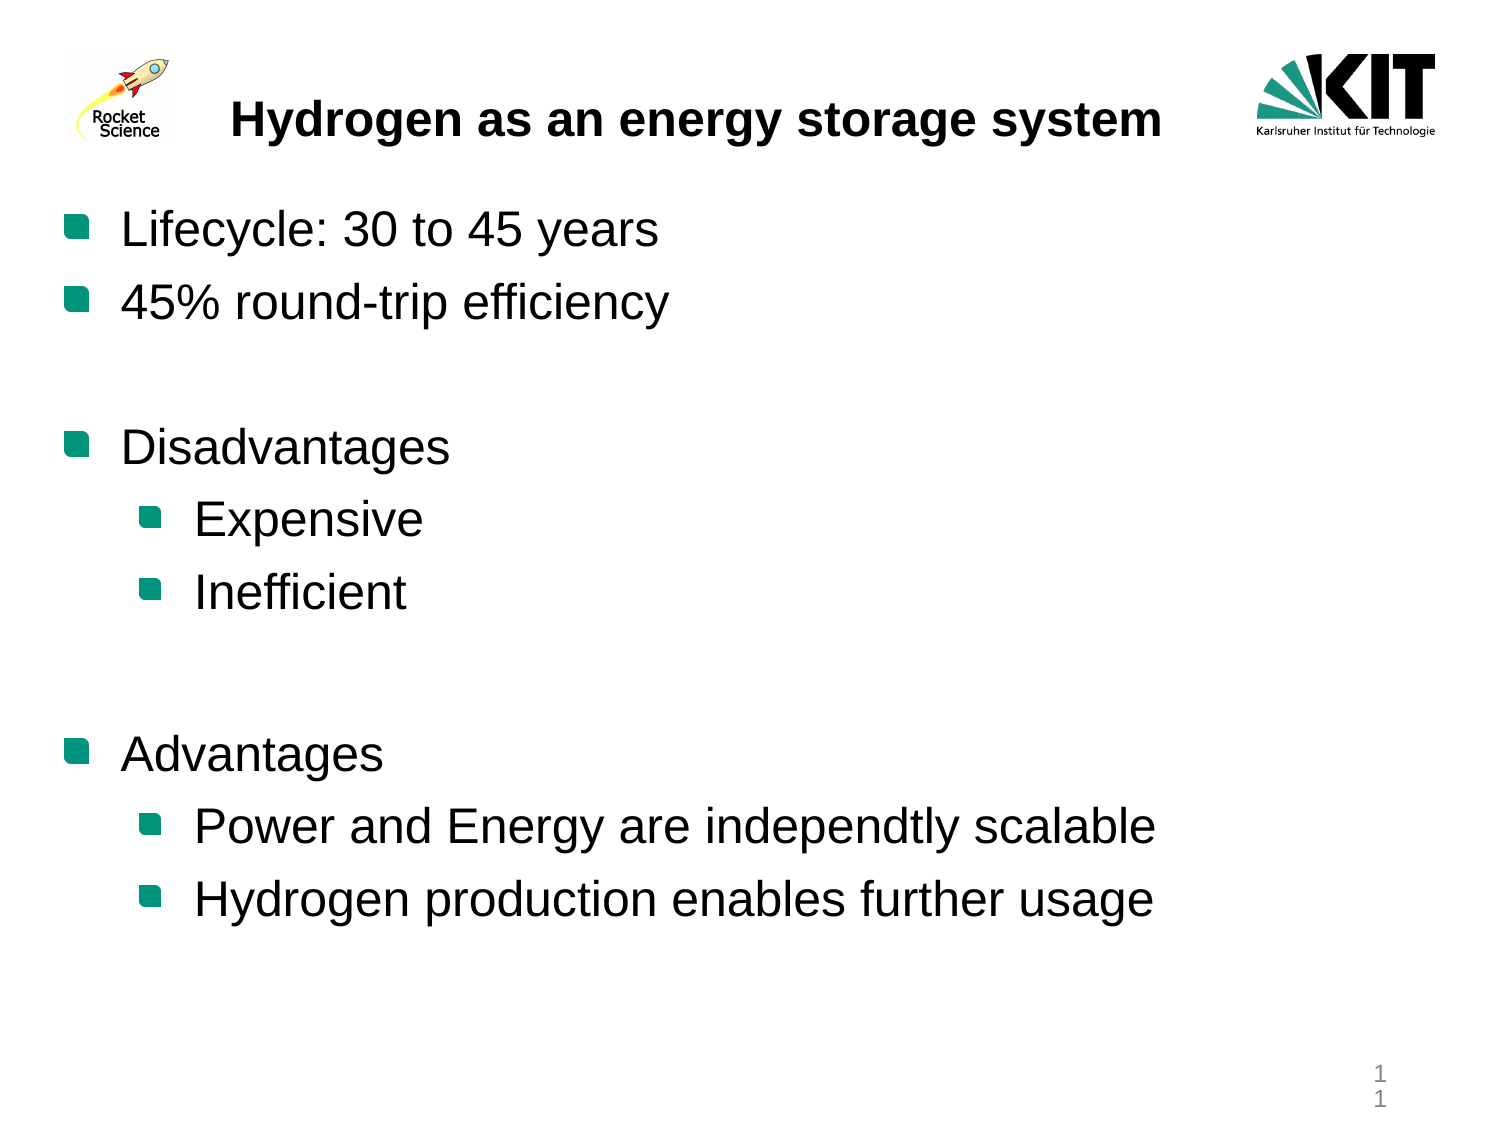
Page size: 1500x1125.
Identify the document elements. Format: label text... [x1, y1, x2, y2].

picture [1257, 54, 1435, 137]
picture [139, 813, 161, 835]
picture [139, 578, 161, 600]
picture [64, 286, 89, 312]
picture [139, 506, 161, 528]
slide_number 11 [1365, 1050, 1398, 1095]
text_box [230, 54, 1198, 147]
picture [64, 431, 89, 457]
list Lifecycle: 30 to 45 years 45% round-trip efficiency Disadvantages Expensive Inefficient Advantages Power and Energy are independtly scalable Hydrogen production enables further usage [63, 196, 1443, 1000]
picture [139, 885, 161, 907]
picture [64, 214, 89, 239]
picture [64, 54, 171, 144]
picture [64, 738, 89, 764]
